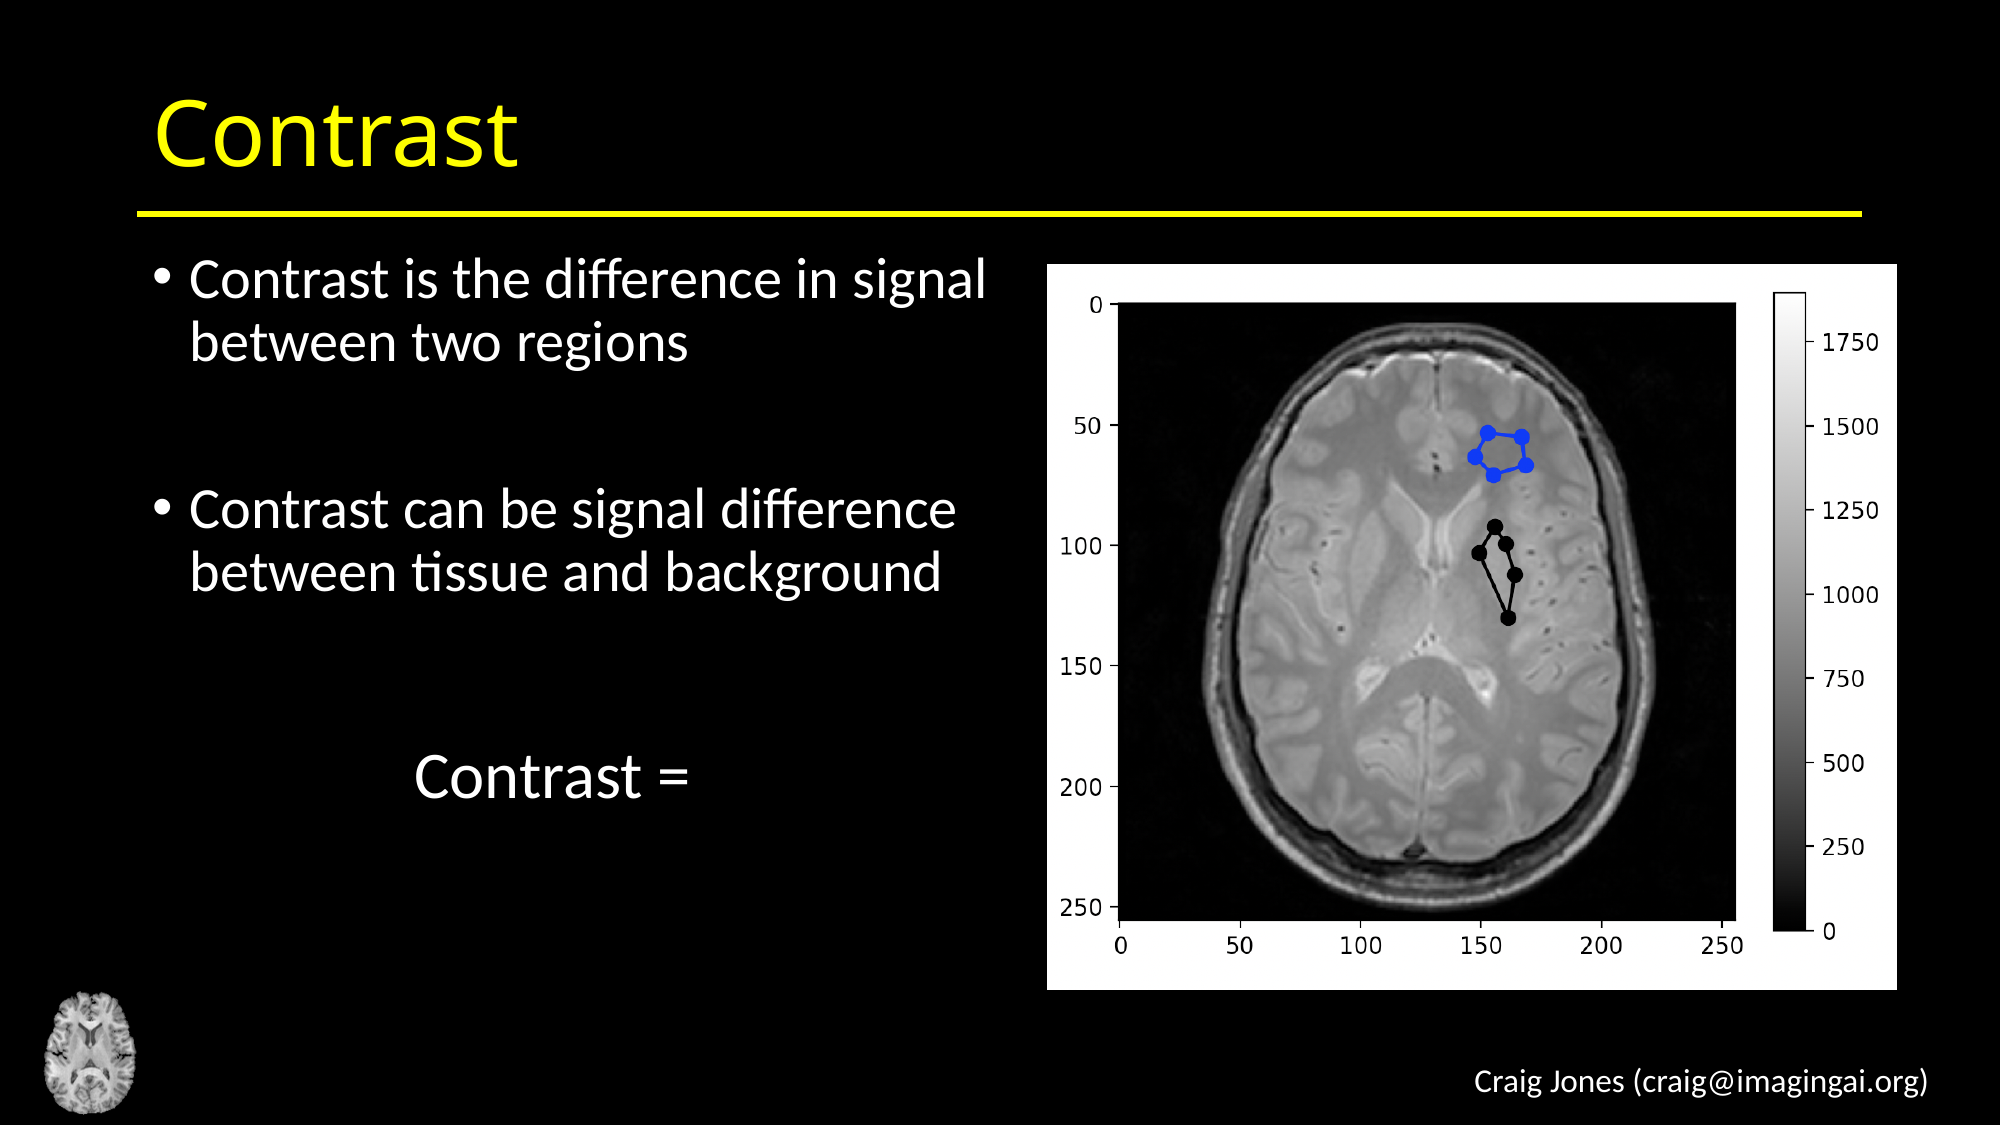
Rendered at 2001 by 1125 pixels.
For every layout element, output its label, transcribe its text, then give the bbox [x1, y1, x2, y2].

picture [40, 991, 138, 1115]
title Contrast [137, 59, 1863, 215]
picture [1047, 264, 1897, 990]
list Contrast is the difference in signal between two regions Contrast can be signal difference between tissue and background [137, 240, 1048, 1014]
